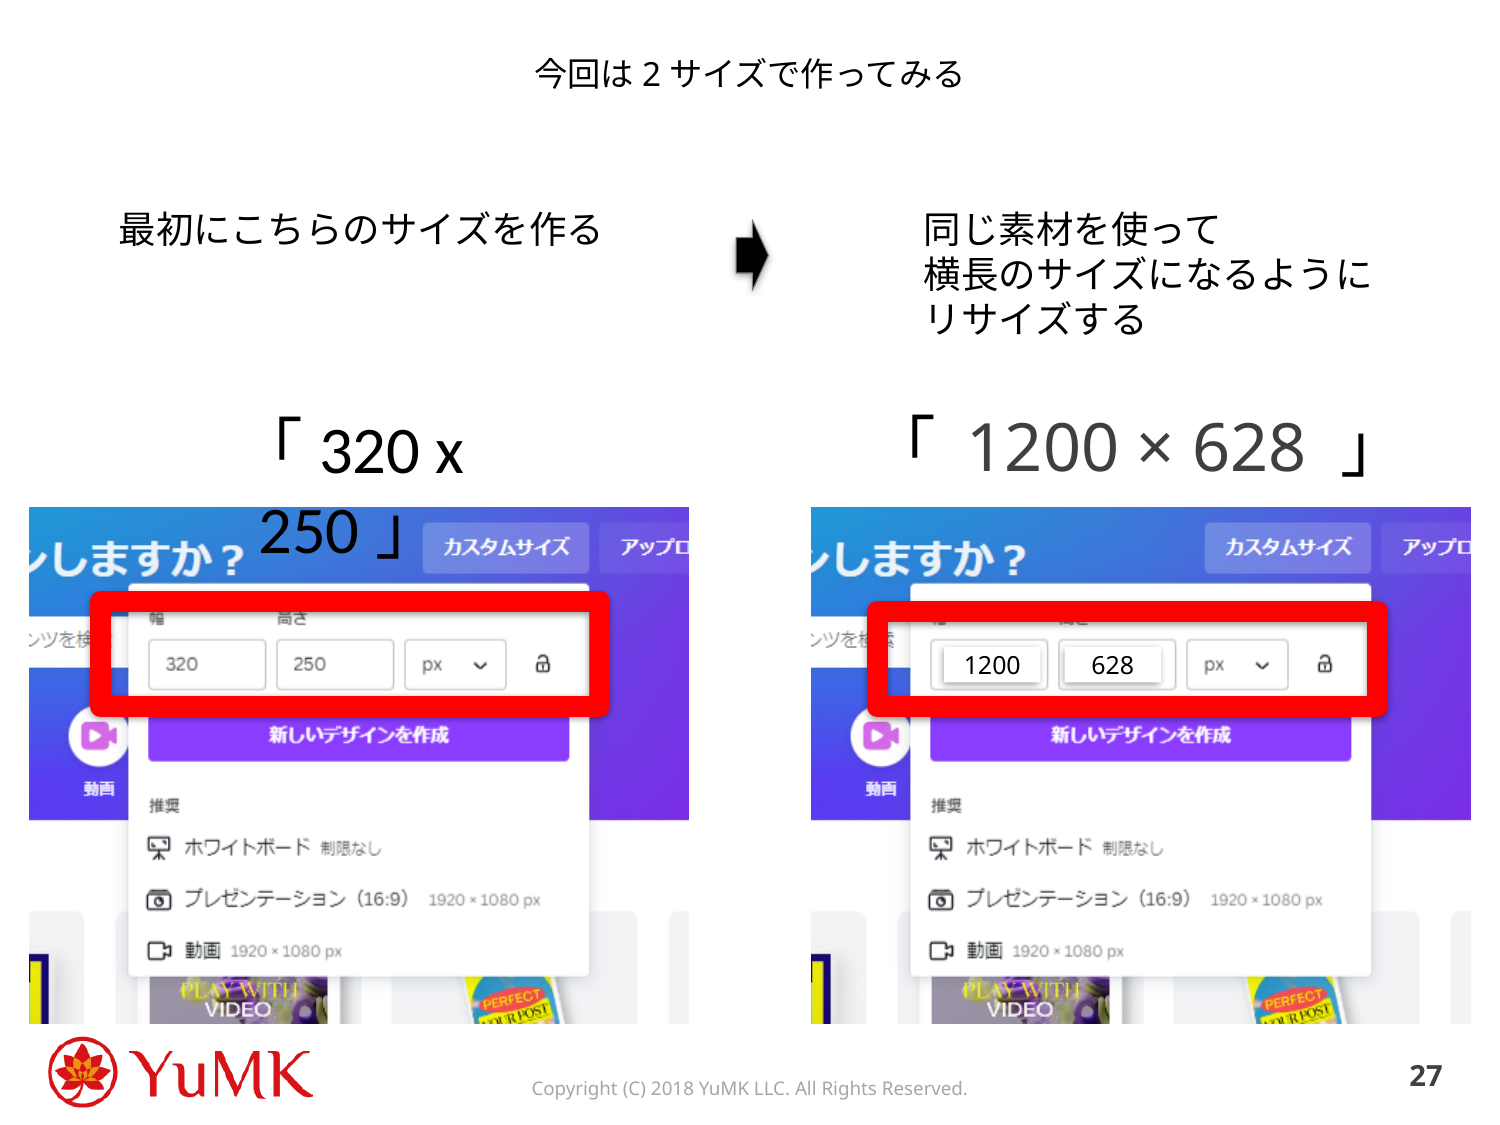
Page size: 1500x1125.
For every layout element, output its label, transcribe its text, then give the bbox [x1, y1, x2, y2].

text_box 「 1200 × 628 」 [848, 397, 1429, 492]
title 今回は2サイズで作ってみる [75, 32, 1425, 113]
picture [42, 1035, 318, 1108]
picture [811, 507, 1471, 1024]
picture [29, 507, 689, 1024]
text_box [734, 217, 771, 293]
text_box 最初にこちらのサイズを作る [103, 198, 620, 259]
text_box 同じ素材を使って 横長のサイズになるように リサイズする [909, 198, 1388, 349]
text_box 「320 x 250」 [134, 399, 567, 505]
slide_number 26 [1107, 1047, 1458, 1108]
